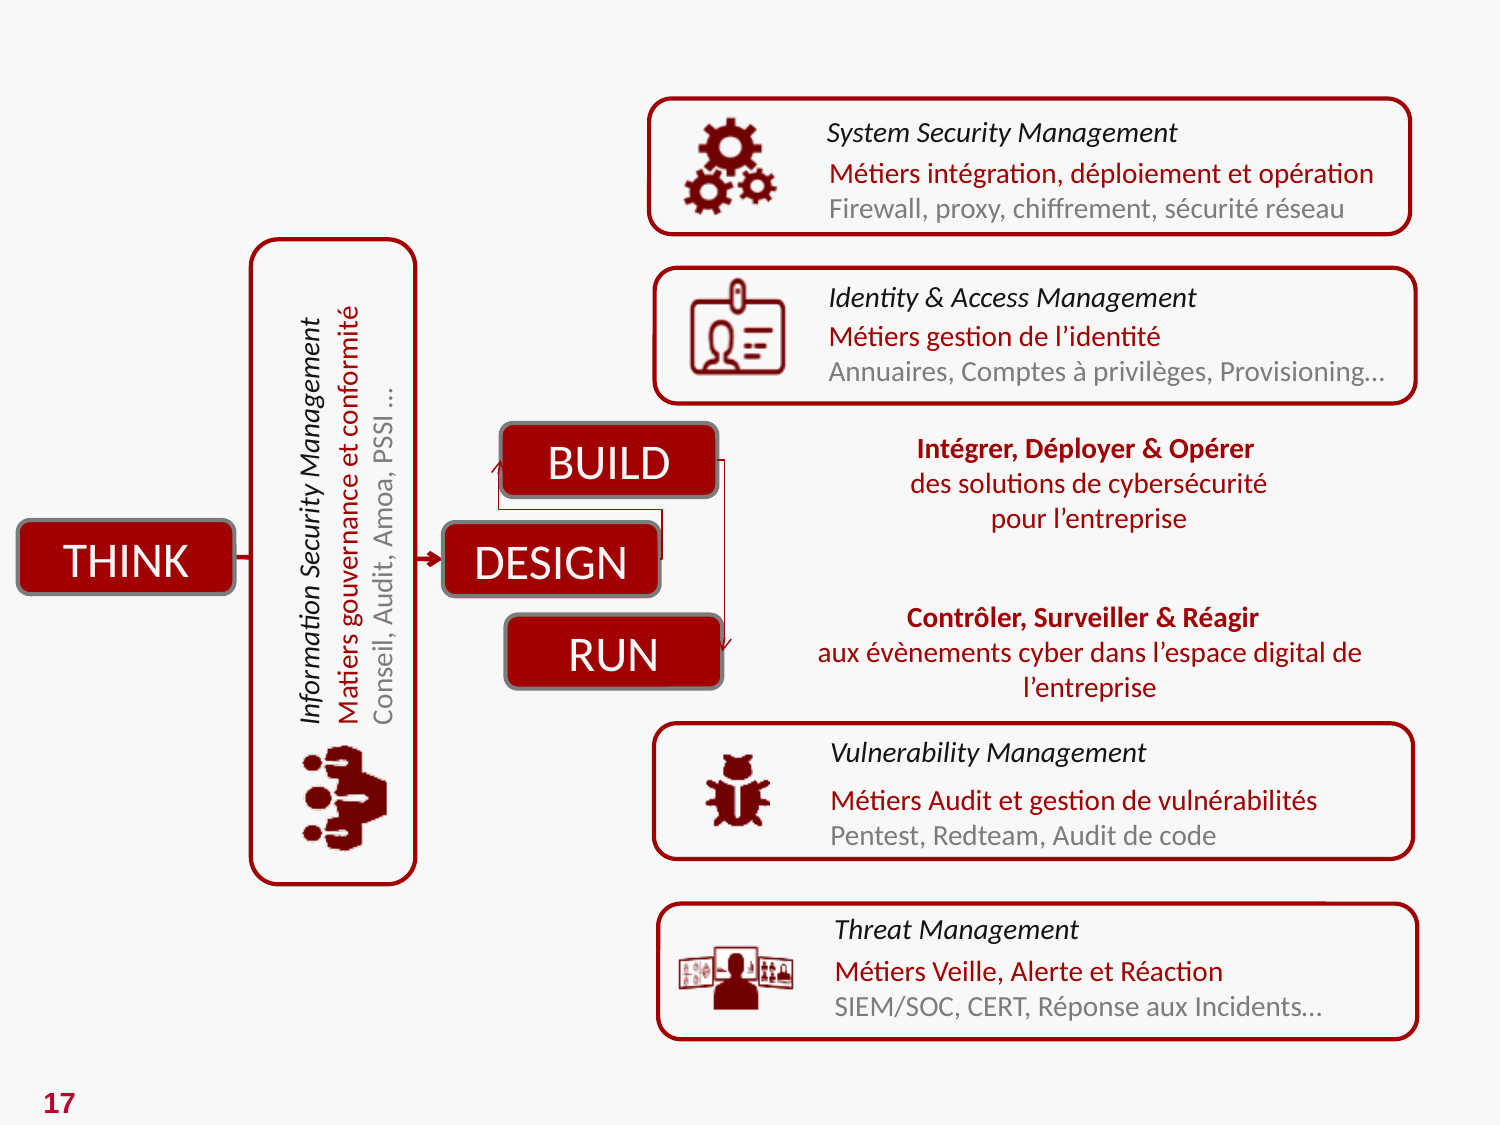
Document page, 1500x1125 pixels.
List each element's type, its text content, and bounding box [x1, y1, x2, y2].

text_box Contrôler, Surveiller & Réagir aux évènements cyber dans l’espace digital de l’entreprise [782, 588, 1398, 714]
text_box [717, 459, 723, 652]
text_box THINK [16, 587, 236, 597]
text_box RUN [503, 612, 725, 691]
picture [704, 747, 771, 839]
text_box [654, 265, 1429, 404]
text_box Intégrer, Déployer & Opérer des solutions de cybersécurité pour l’entreprise [778, 419, 1400, 545]
text_box BUILD [498, 420, 720, 500]
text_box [8, 452, 682, 578]
text_box DESIGN [441, 587, 662, 599]
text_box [653, 723, 1414, 860]
text_box [248, 237, 418, 451]
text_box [500, 459, 660, 560]
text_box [657, 903, 1418, 1040]
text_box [648, 98, 1411, 235]
text_box [248, 587, 418, 887]
